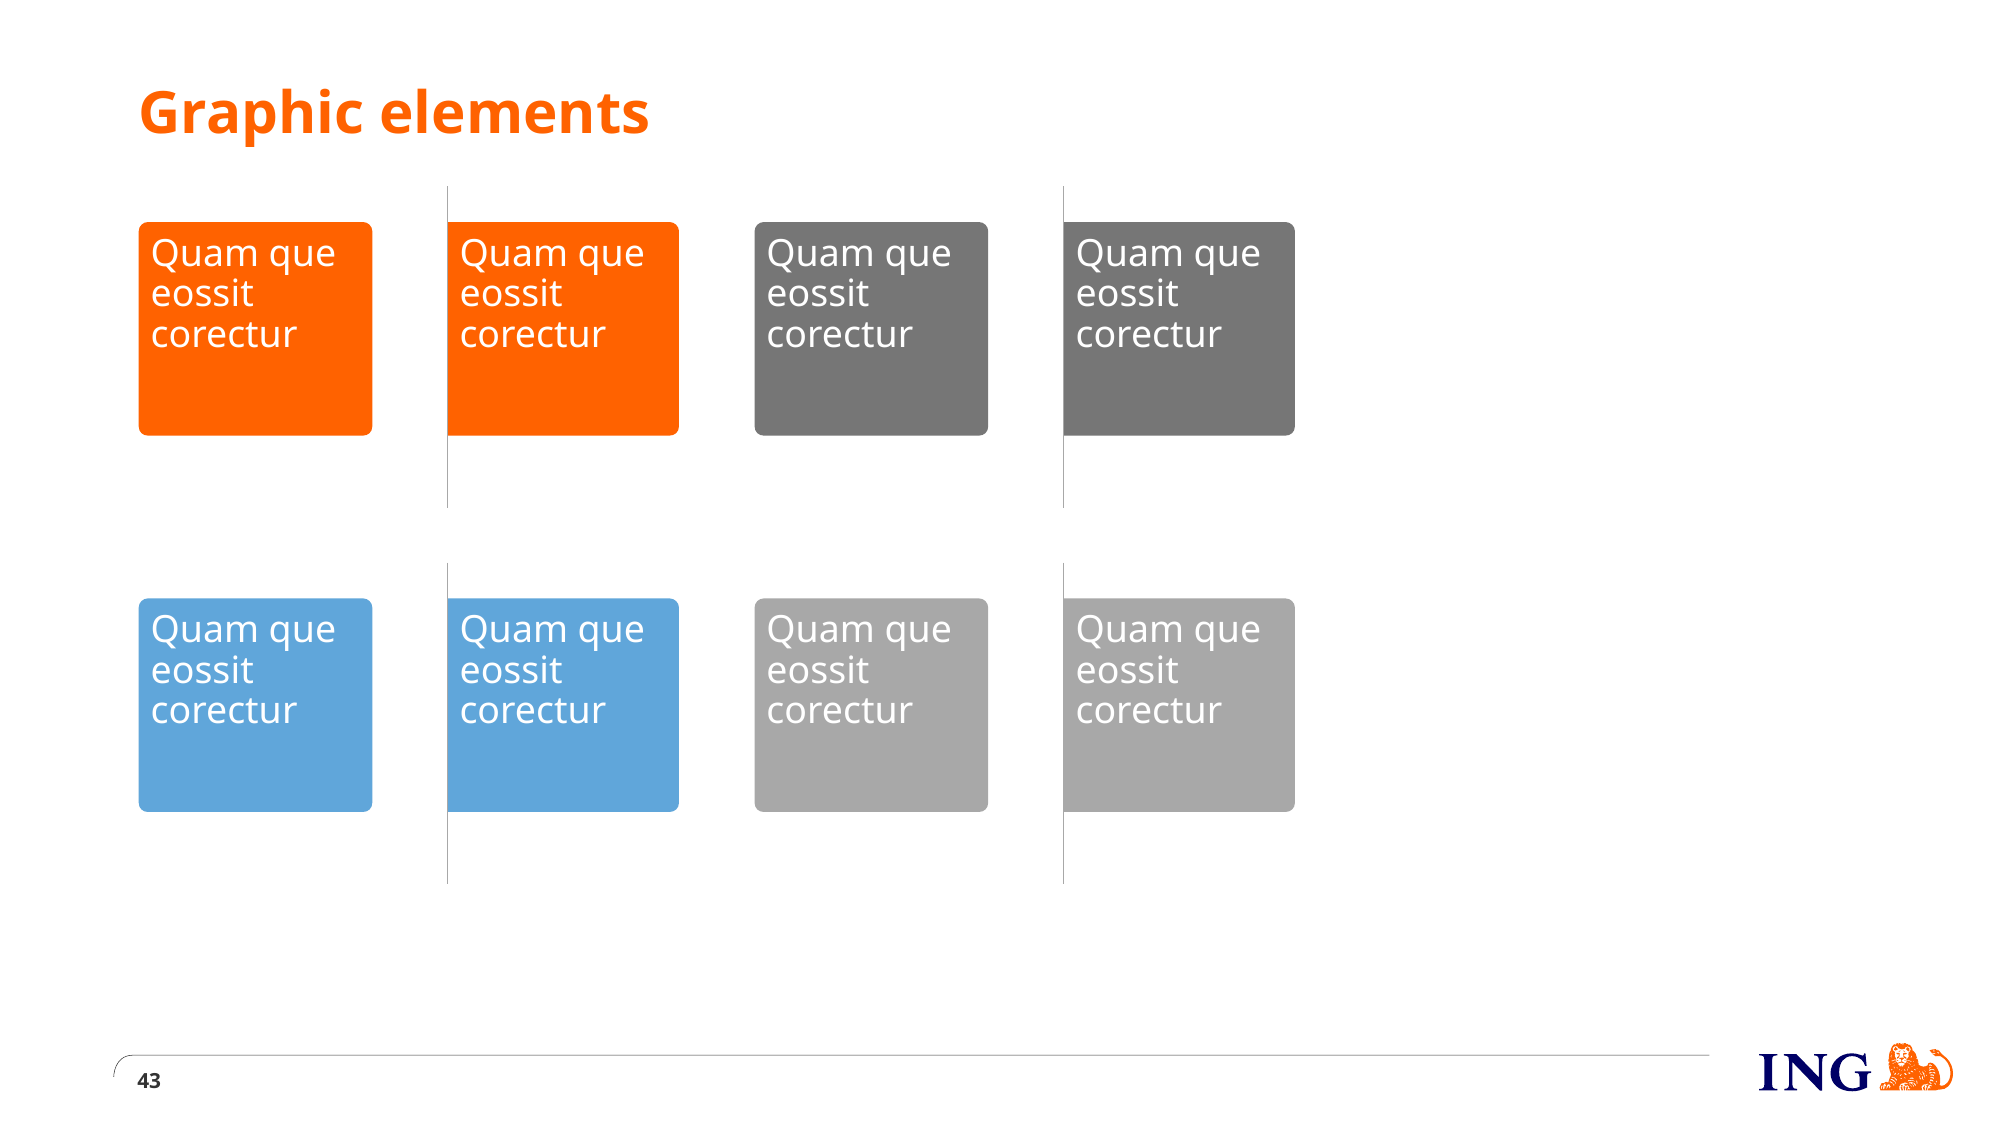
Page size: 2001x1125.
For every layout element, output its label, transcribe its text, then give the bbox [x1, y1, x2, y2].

text_box Quam que eossit corectur [138, 598, 373, 812]
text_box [447, 562, 679, 884]
text_box Quam que eossit corectur [138, 222, 373, 436]
slide_number 43 [137, 1066, 219, 1097]
text_box Quam que eossit corectur [754, 598, 989, 812]
title Graphic elements [138, 46, 1860, 187]
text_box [1063, 562, 1295, 884]
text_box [447, 186, 679, 508]
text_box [1063, 186, 1295, 508]
text_box Quam que eossit corectur [754, 222, 989, 436]
